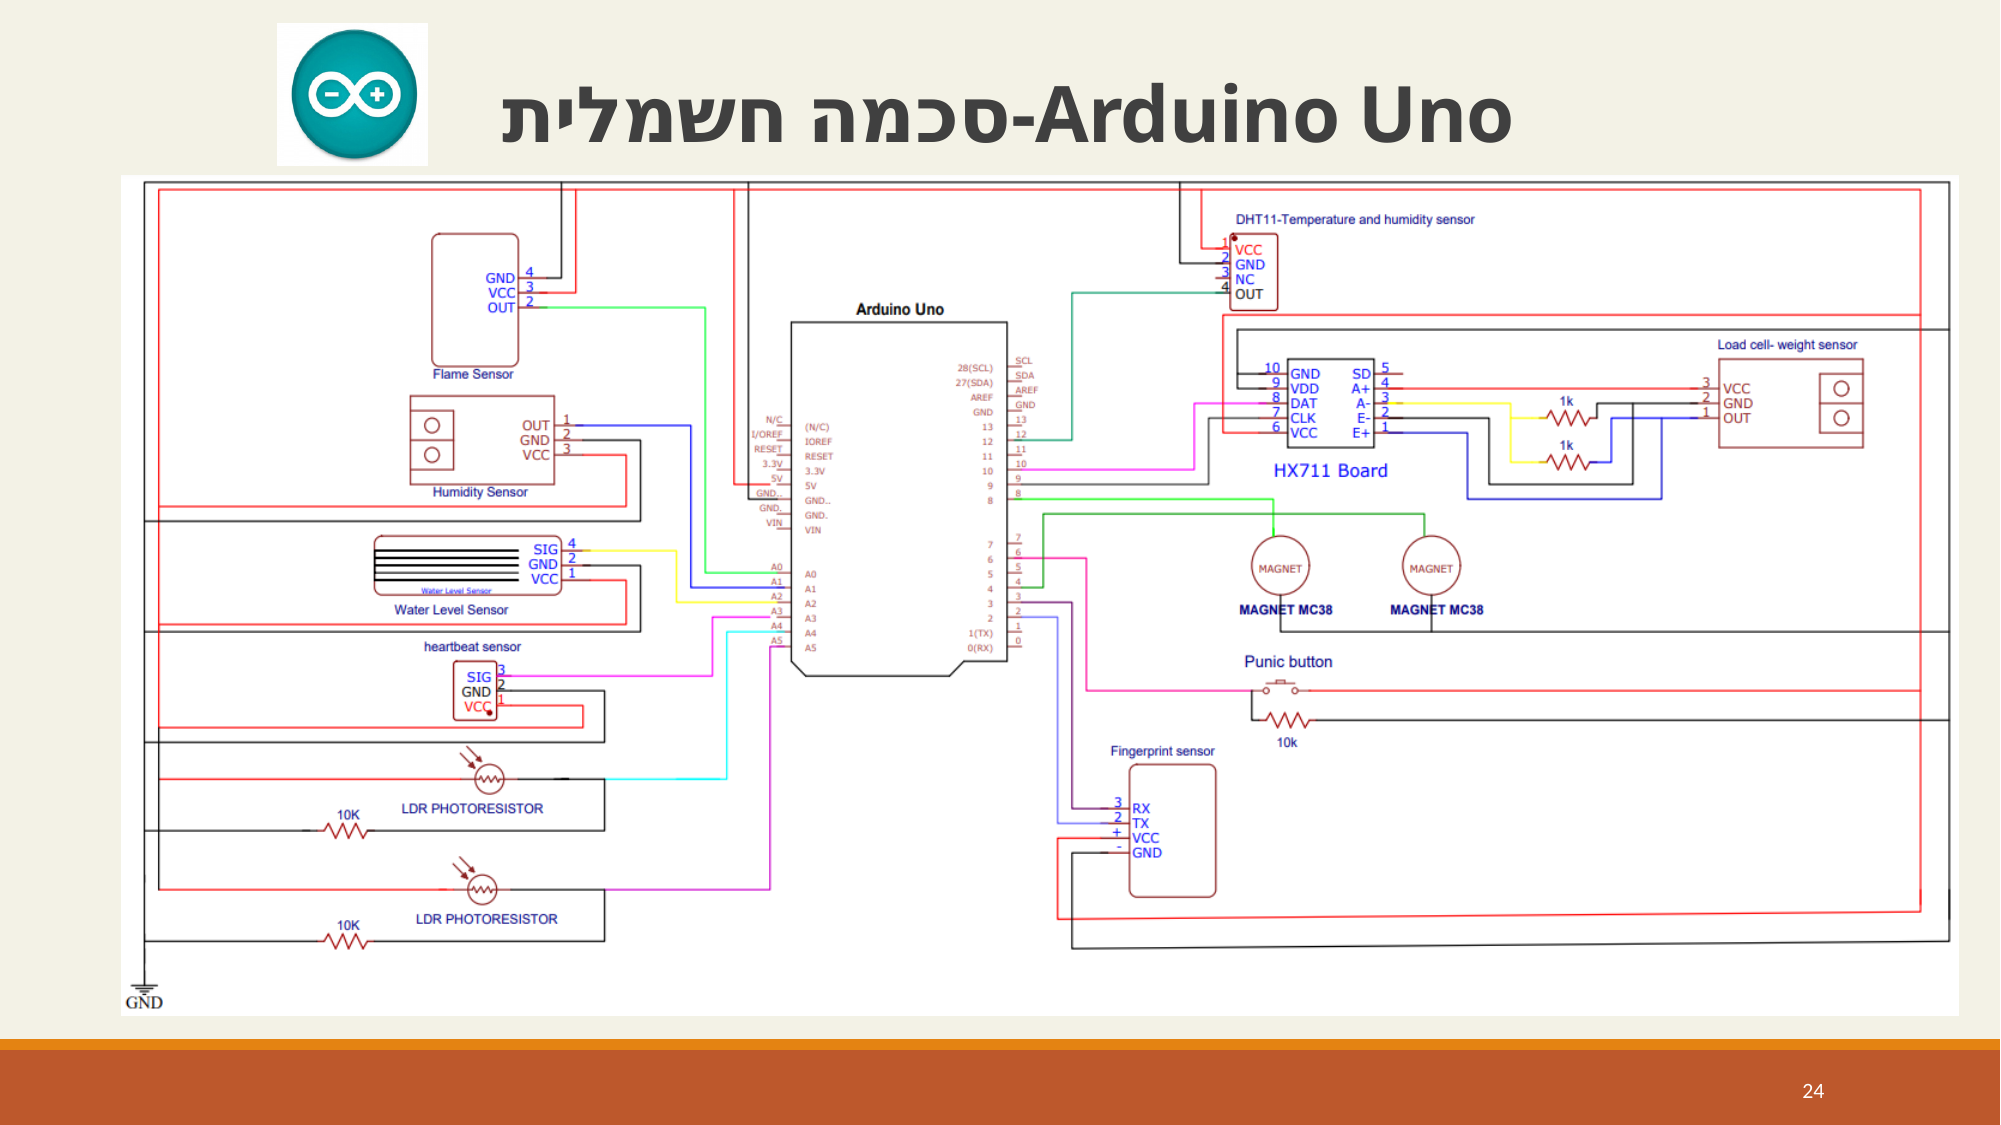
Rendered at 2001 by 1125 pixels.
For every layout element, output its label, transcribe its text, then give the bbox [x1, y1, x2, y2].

picture [276, 22, 428, 167]
picture [121, 174, 1959, 1016]
slide_number 24 [1624, 1059, 1840, 1120]
title סכמה חשמלית-Arduino Uno [486, 22, 1544, 166]
